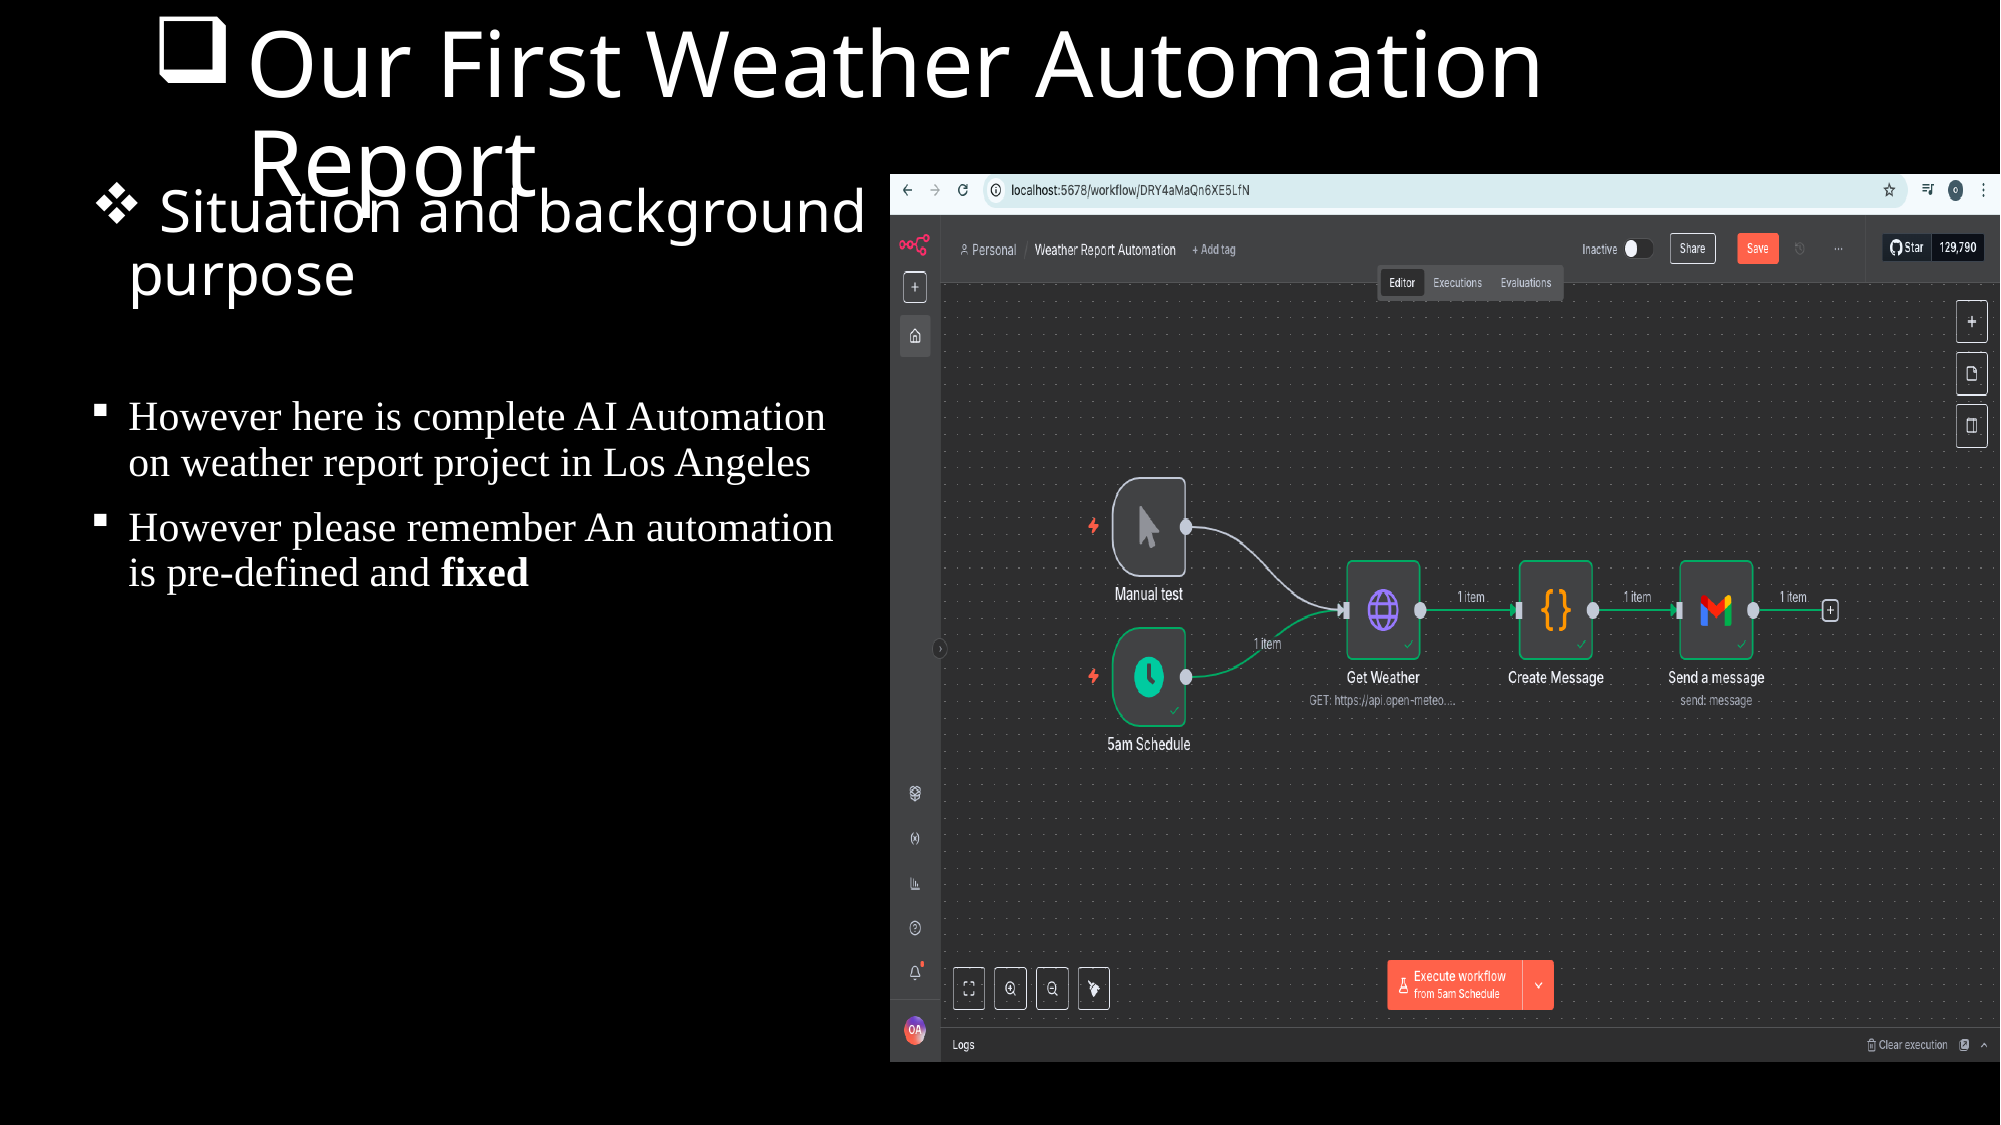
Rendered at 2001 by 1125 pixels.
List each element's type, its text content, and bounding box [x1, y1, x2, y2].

title Our First Weather Automation Report [137, 40, 1863, 194]
picture [890, 174, 2000, 1062]
list Situation and background purpose However here is complete AI Automation on weather report project in Los Angeles However please remember An automation is pre-defined and fixed [75, 174, 883, 1083]
